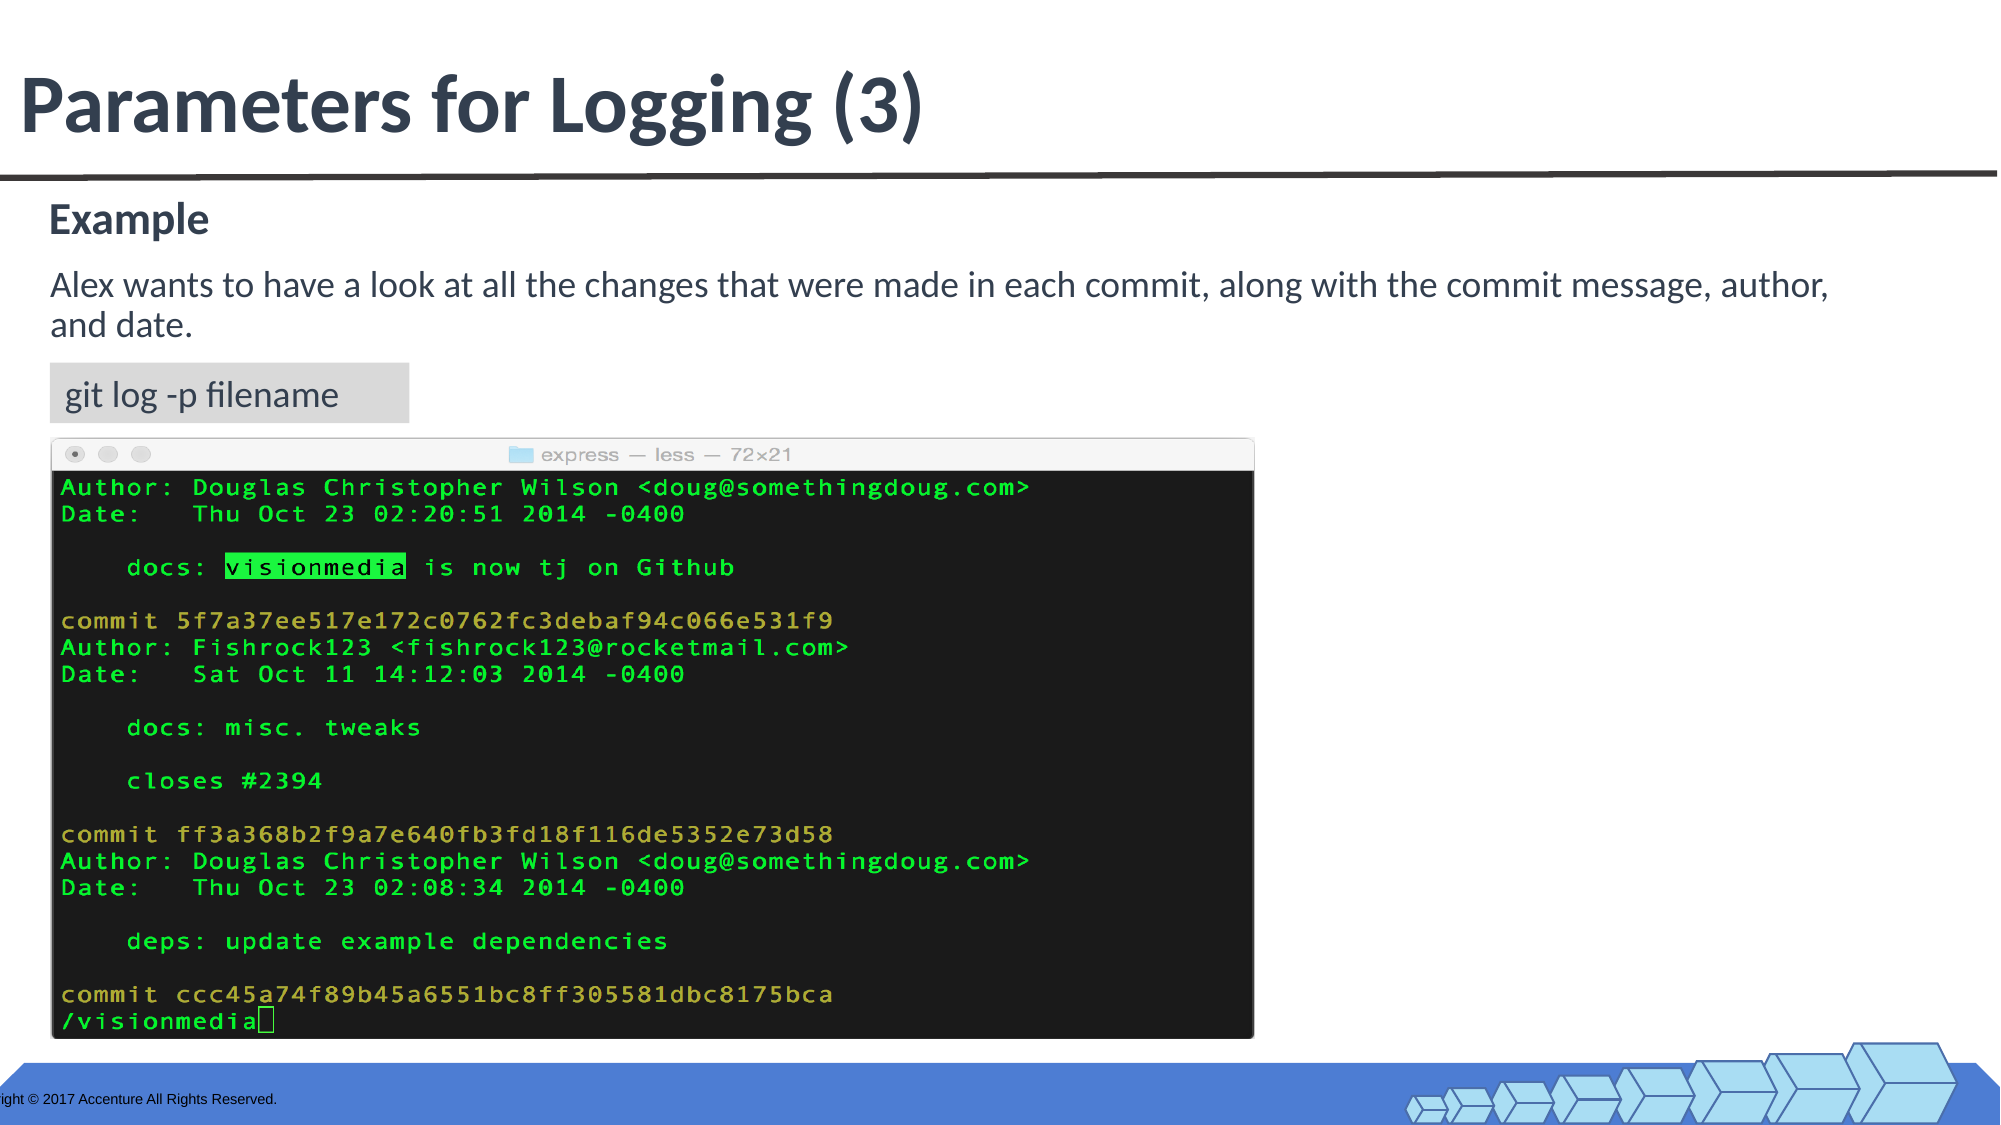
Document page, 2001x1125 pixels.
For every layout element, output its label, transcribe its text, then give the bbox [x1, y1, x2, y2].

list Example [34, 188, 1896, 254]
picture [49, 437, 1255, 1039]
title Parameters for Logging (3) [5, 53, 2000, 147]
list Alex wants to have a look at all the changes that were made in each commit, along with the commit message, author, and date. [35, 257, 1895, 1042]
text_box git log -p filename [49, 362, 410, 424]
